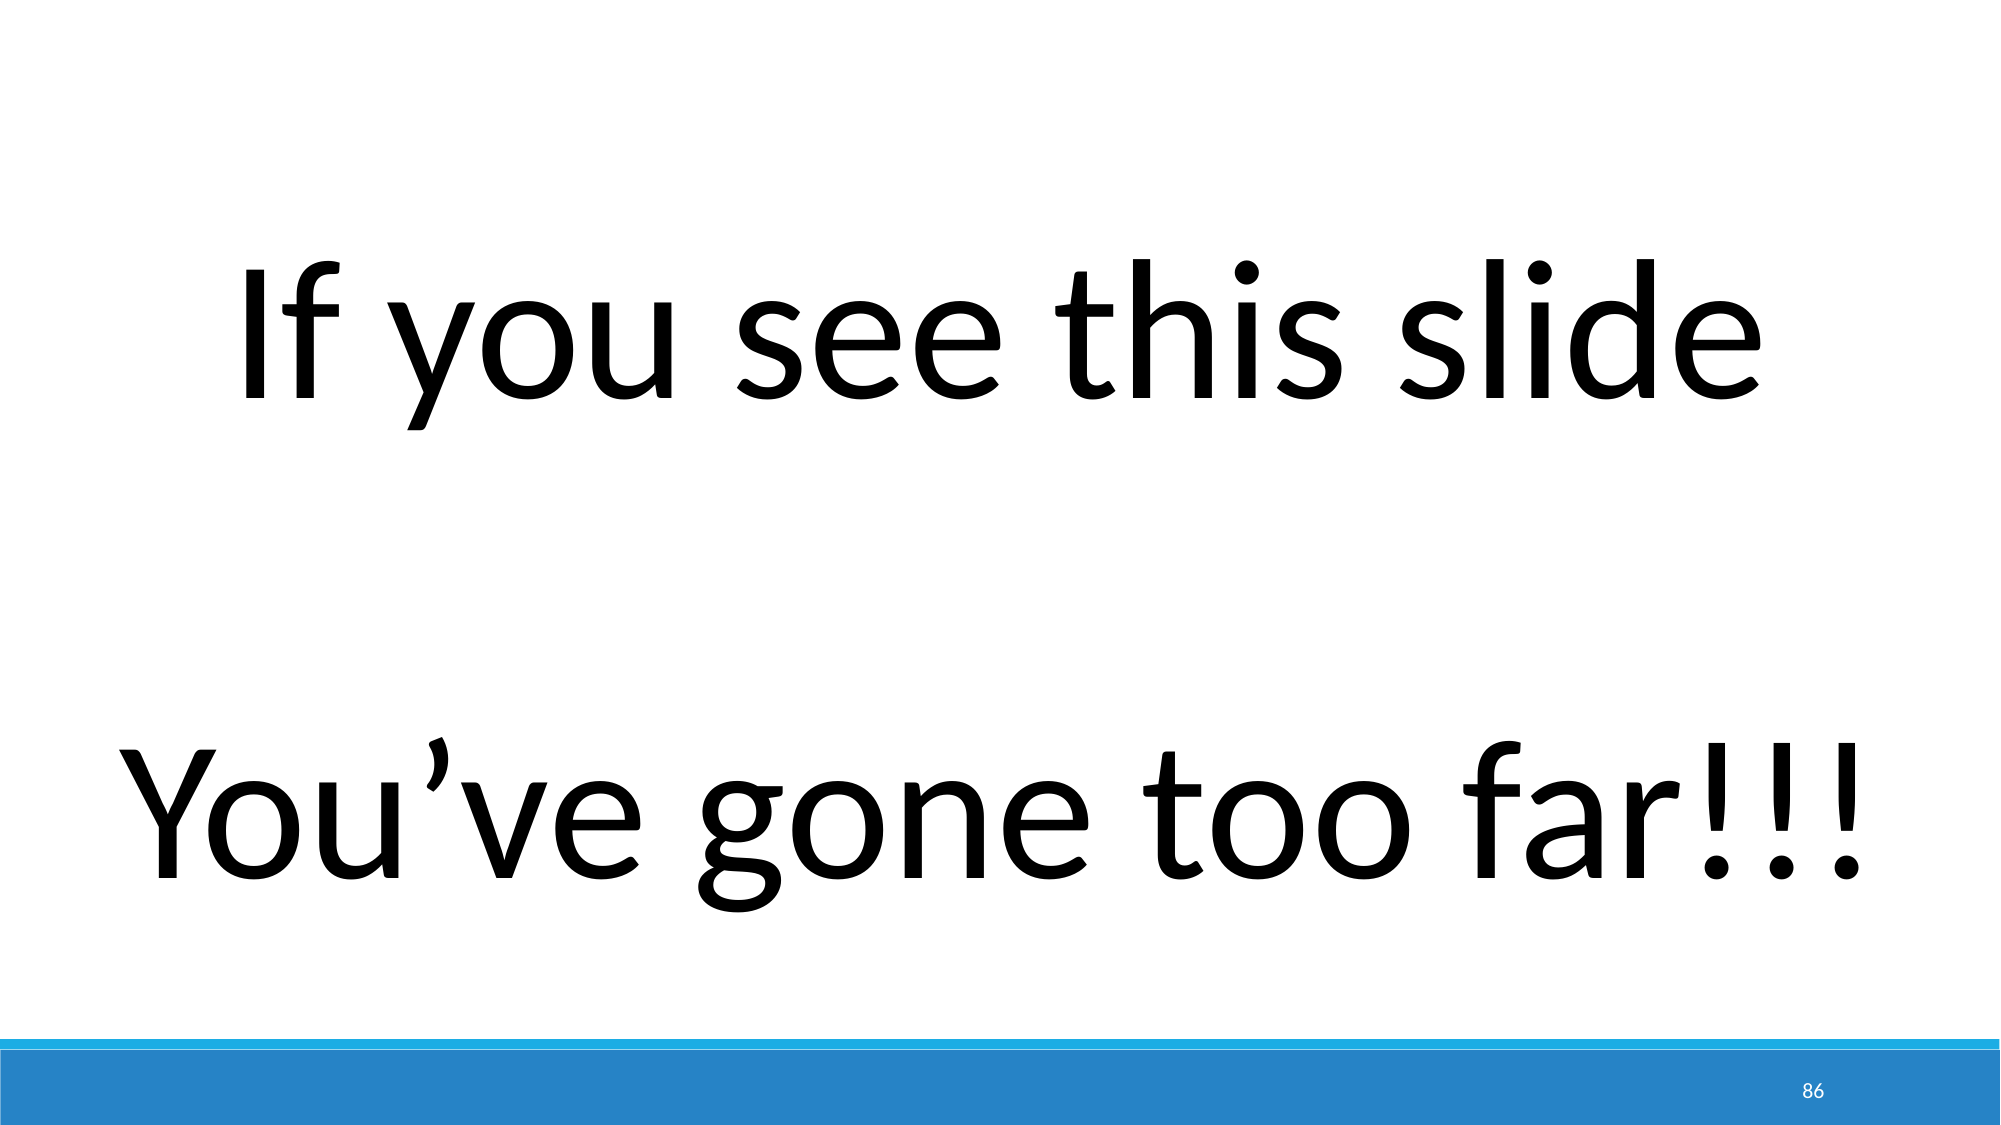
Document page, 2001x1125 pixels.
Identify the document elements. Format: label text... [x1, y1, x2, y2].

slide_number 86 [1624, 1059, 1840, 1120]
text_box If you see this slide You’ve gone too far!!! [104, 191, 1896, 927]
